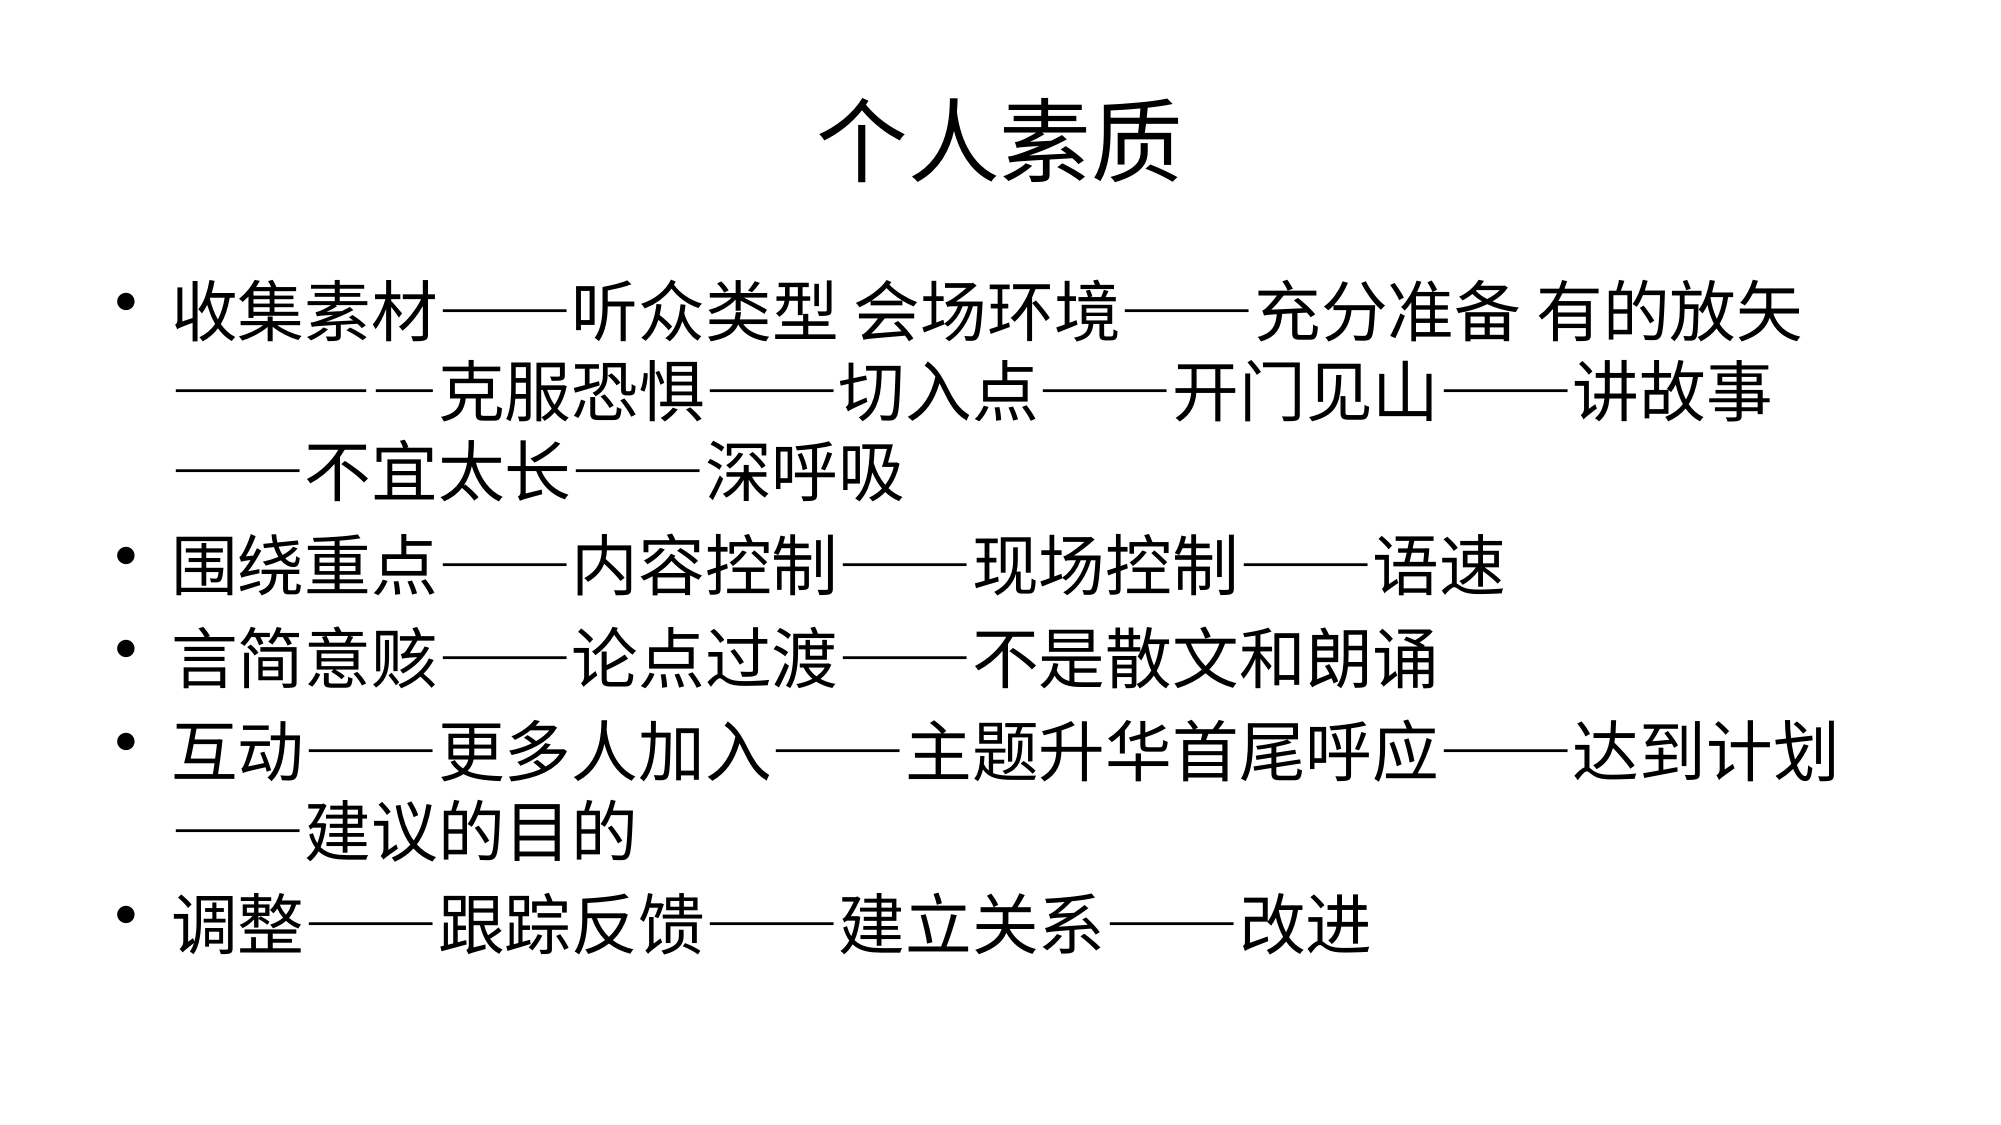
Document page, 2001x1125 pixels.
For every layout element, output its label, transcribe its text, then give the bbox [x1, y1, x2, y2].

title 个人素质 [99, 45, 1900, 233]
list 收集素材——听众类型 会场环境——充分准备 有的放矢————克服恐惧——切入点——开门见山——讲故事——不宜太长——深呼吸 围绕重点——内容控制——现场控制——语速 言简意赅——论点过渡——不是散文和朗诵 互动——更多人加入——主题升华首尾呼应——达到计划——建议的目的 调整——跟踪反馈——建立关系——改进 [99, 262, 1900, 1005]
